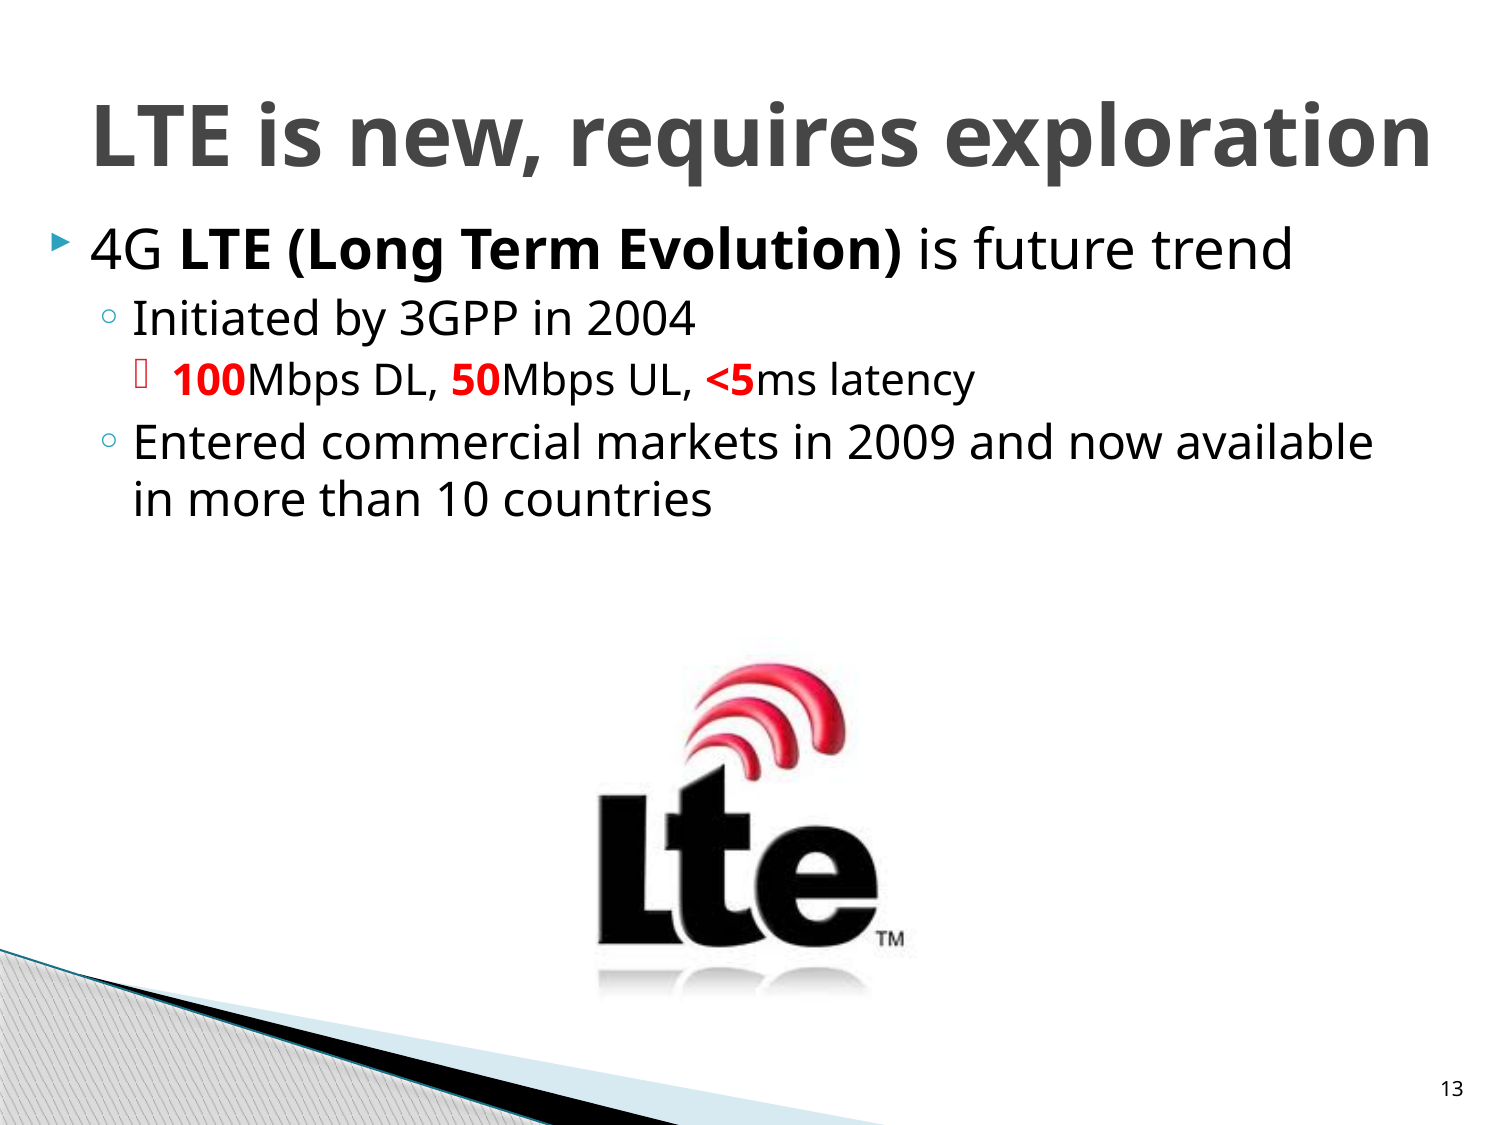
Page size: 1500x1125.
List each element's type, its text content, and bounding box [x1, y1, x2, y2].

title LTE is new, requires exploration [75, 0, 1500, 265]
slide_number 13 [1418, 1051, 1479, 1112]
picture [536, 636, 966, 1028]
table_cell [0, 953, 15, 959]
list 4G LTE (Long Term Evolution) is future trend Initiated by 3GPP in 2004 100Mbps DL, 50Mbps UL, <5ms latency Entered commercial markets in 2009 and now available in more than 10 countries [15, 205, 1407, 1020]
table_cell [207, 1020, 542, 1125]
